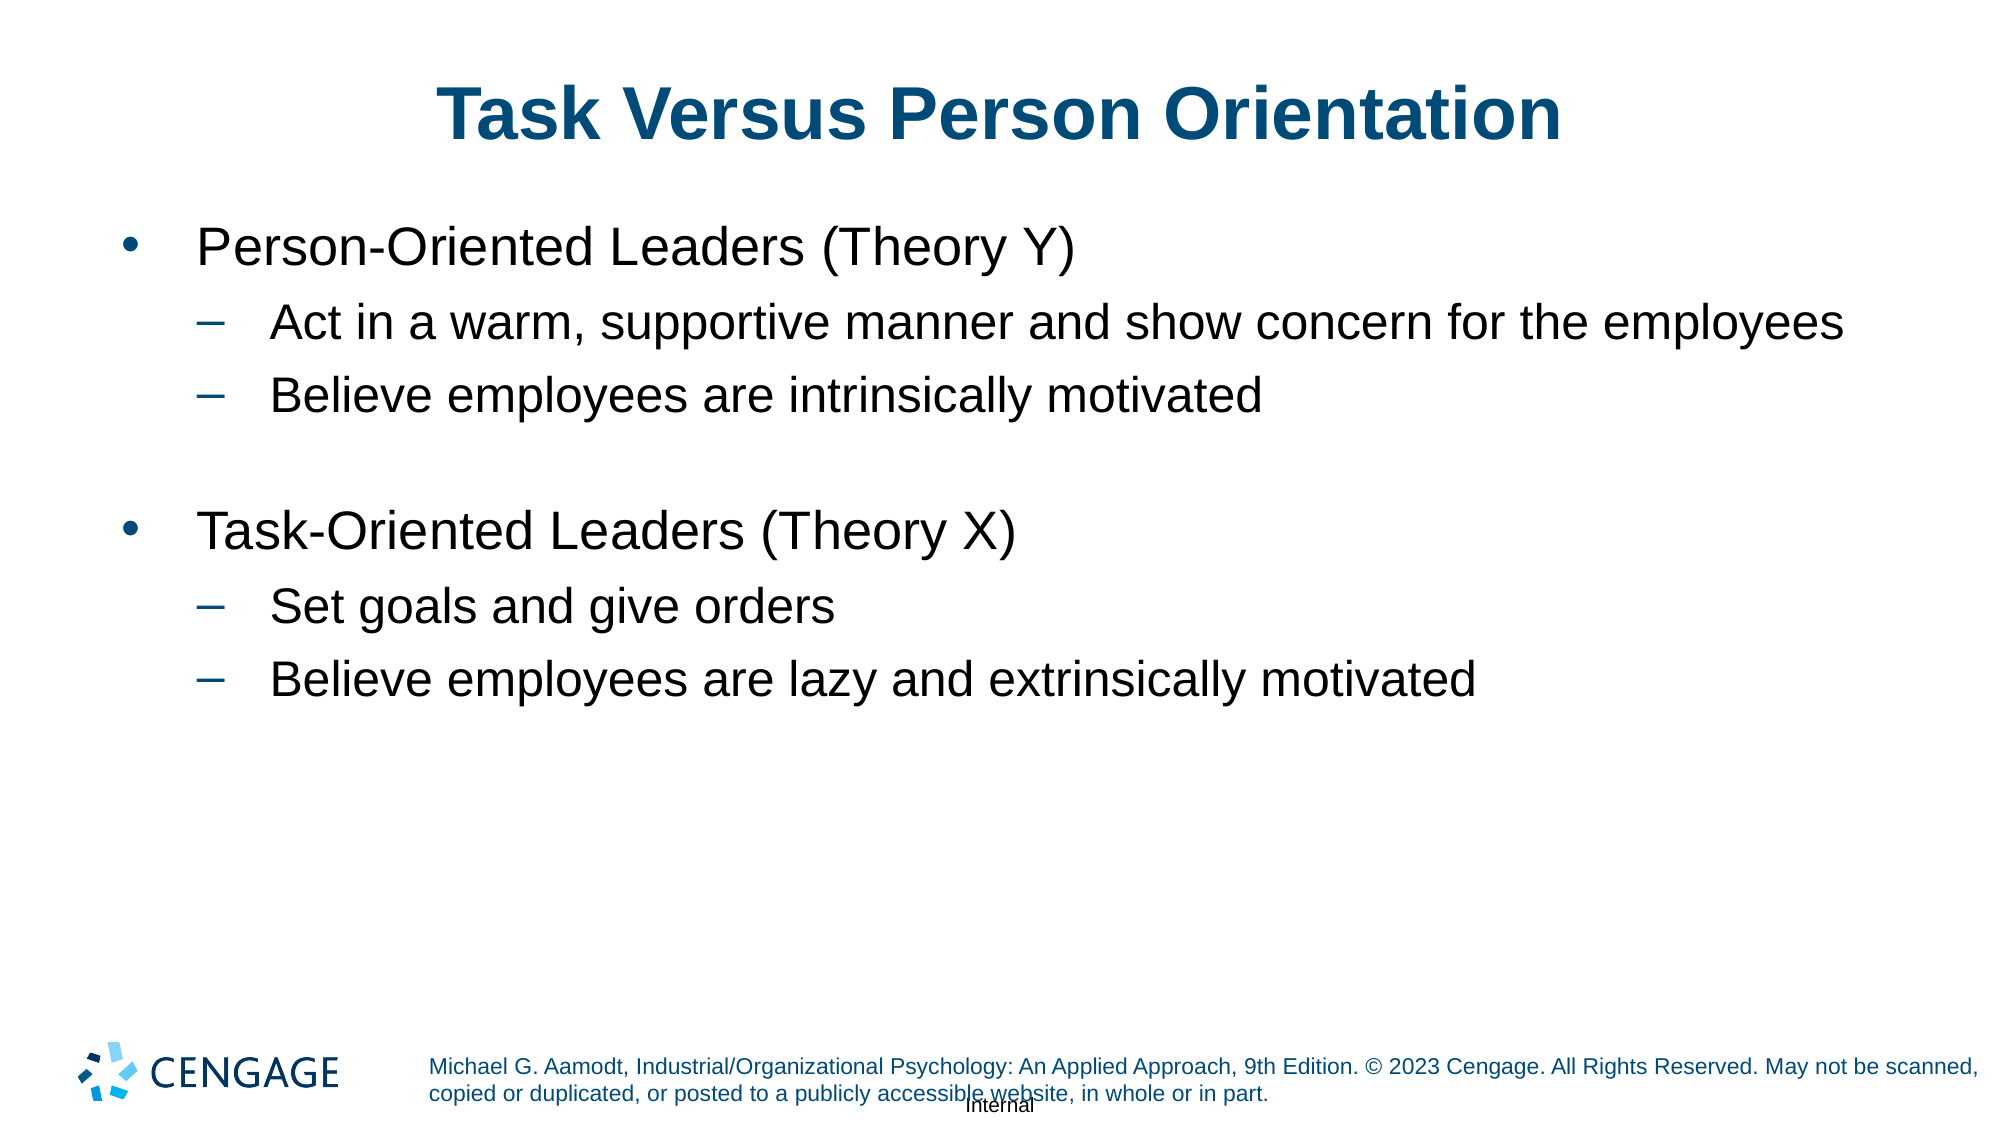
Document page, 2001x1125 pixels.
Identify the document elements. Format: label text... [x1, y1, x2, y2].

list Person-Oriented Leaders (Theory Y) Act in a warm, supportive manner and show concern for the employees Believe employees are intrinsically motivated Task-Oriented Leaders (Theory X) Set goals and give orders Believe employees are lazy and extrinsically motivated [121, 211, 1880, 1000]
title Task Versus Person Orientation [137, 59, 1863, 171]
picture [78, 1042, 338, 1101]
